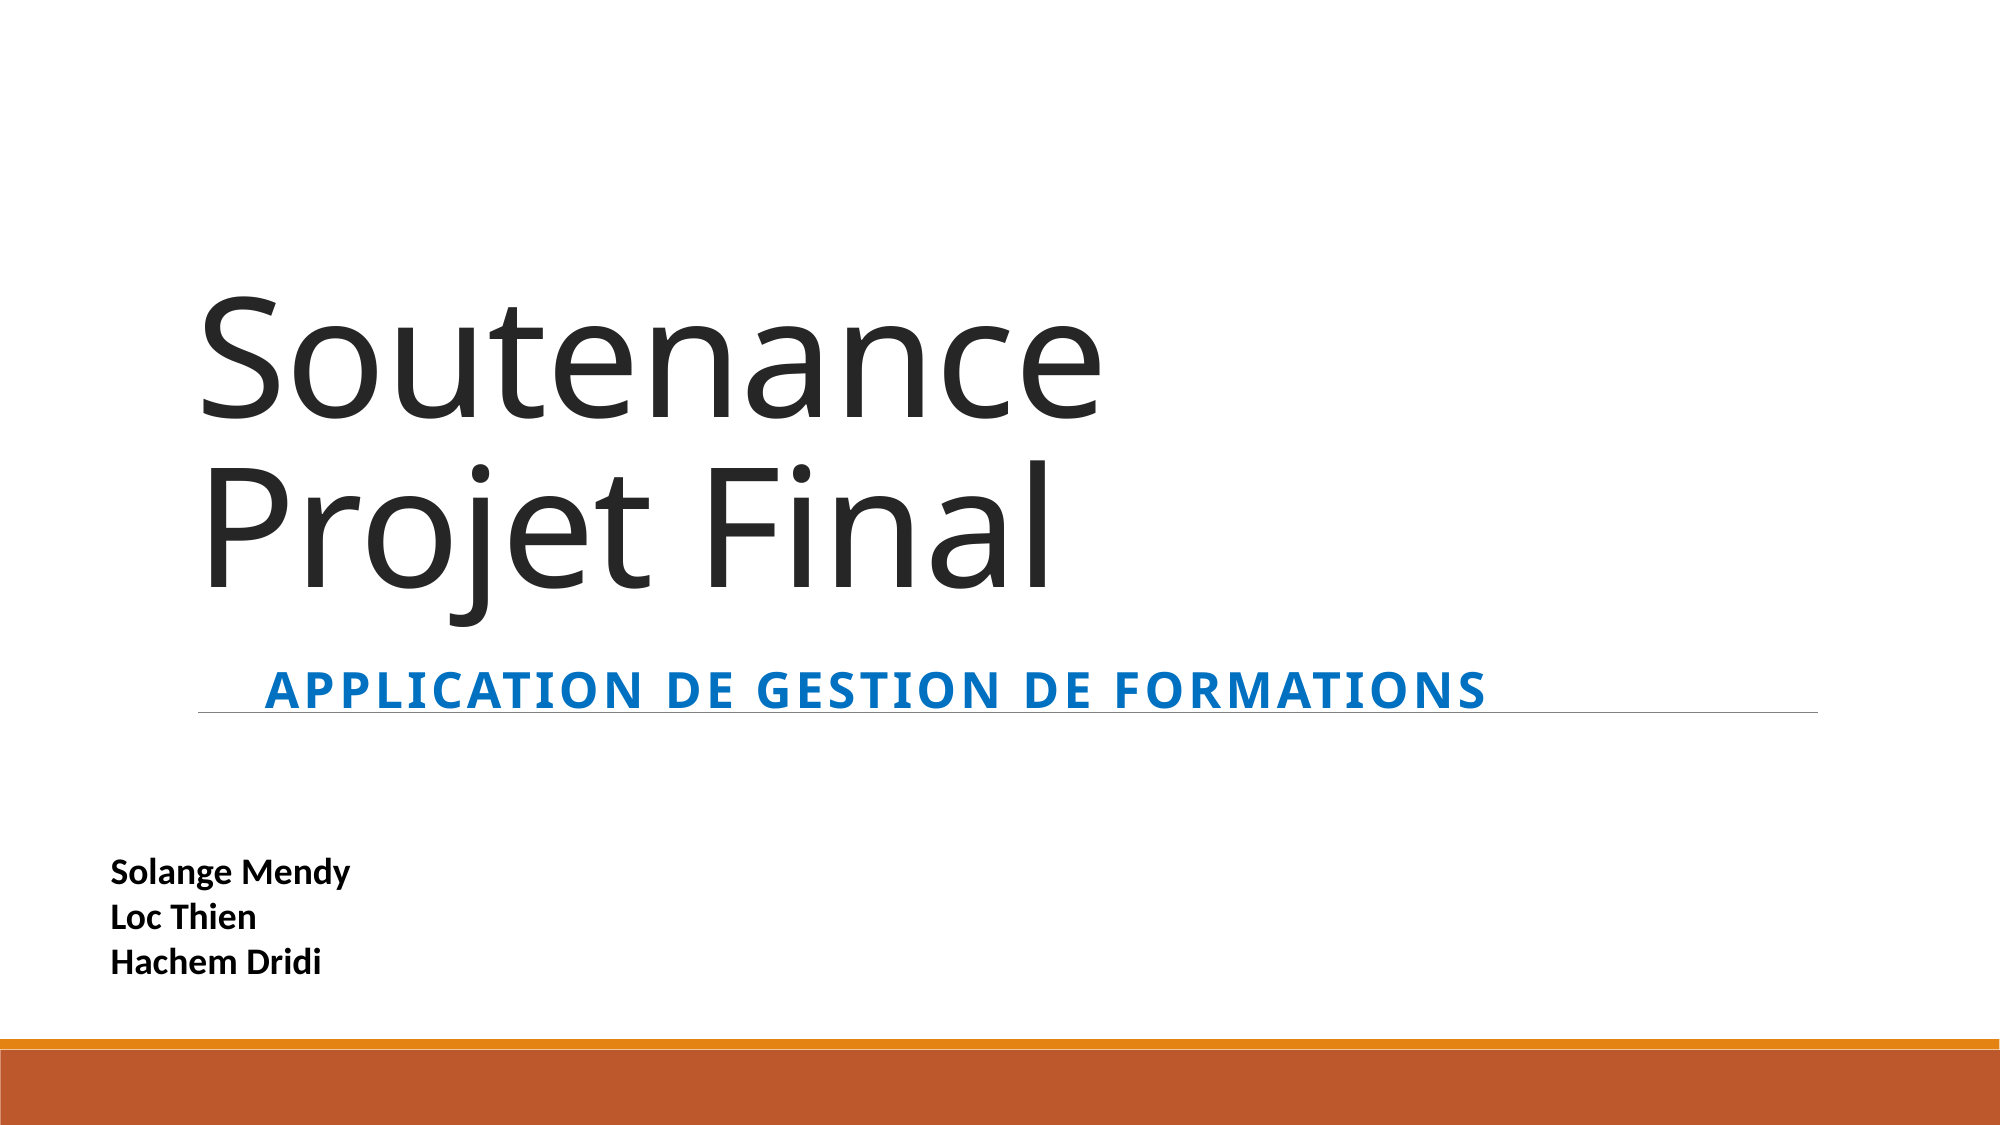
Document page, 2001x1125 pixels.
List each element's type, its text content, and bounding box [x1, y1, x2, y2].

text_box Solange Mendy Loc Thien Hachem Dridi [95, 839, 521, 990]
title Soutenance Projet Final [180, 124, 1830, 710]
subtitle Application de Gestion de Formations [249, 657, 1750, 832]
